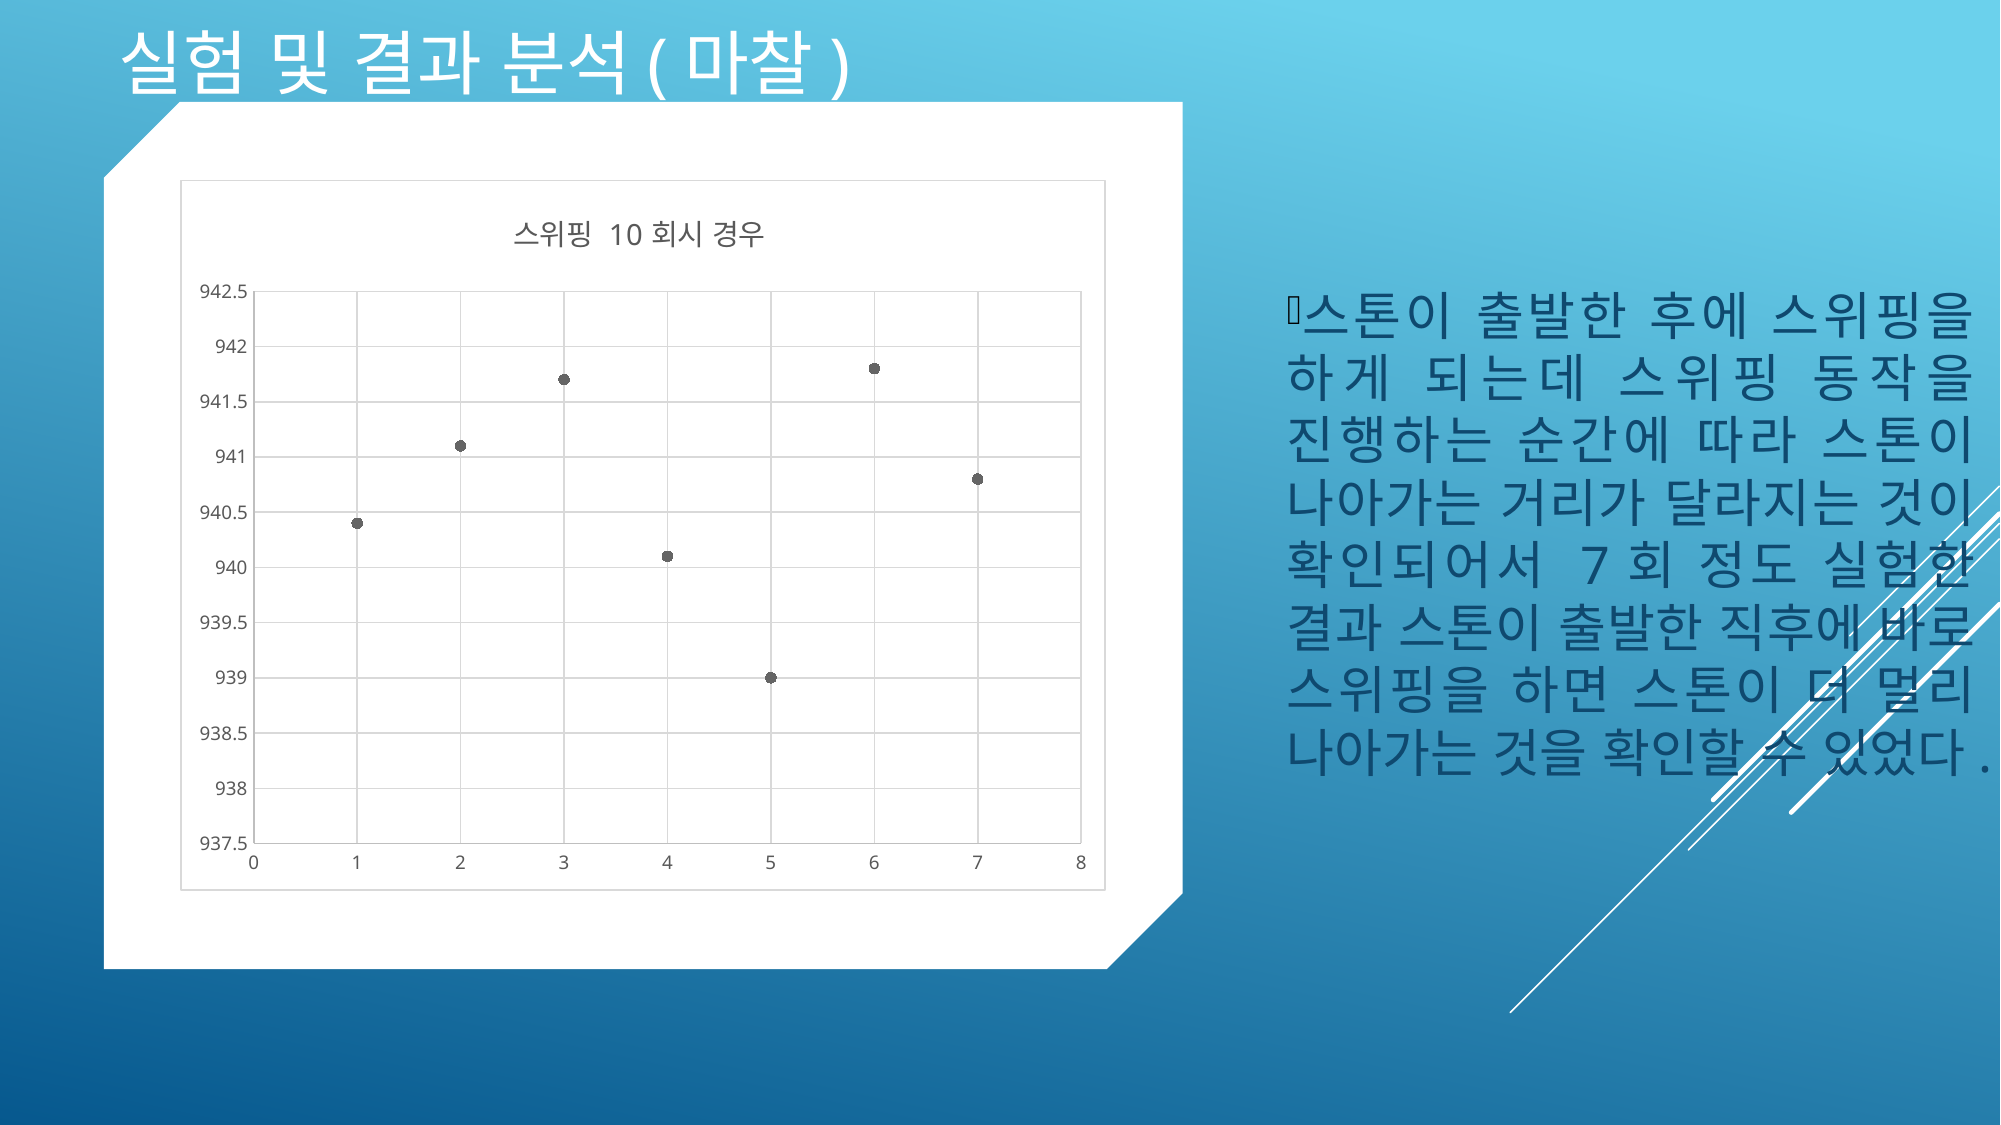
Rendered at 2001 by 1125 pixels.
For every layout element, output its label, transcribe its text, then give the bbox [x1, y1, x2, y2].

chart [179, 179, 1107, 892]
text_box 스톤이 출발한 후에 스위핑을 하게 되는데 스위핑 동작을 진행하는 순간에 따라 스톤이 나아가는 거리가 달라지는 것이 확인되어서 7회 정도 실험한 결과 스톤이 출발한 직후에 바로 스위핑을 하면 스톤이 더 멀리 나아가는 것을 확인할 수 있었다. [1271, 275, 1990, 936]
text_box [1510, 485, 2000, 1013]
text_box [102, 100, 1184, 971]
text_box 실험 및 결과 분석(마찰) [103, 11, 1010, 112]
text_box [0, 0, 2000, 1125]
